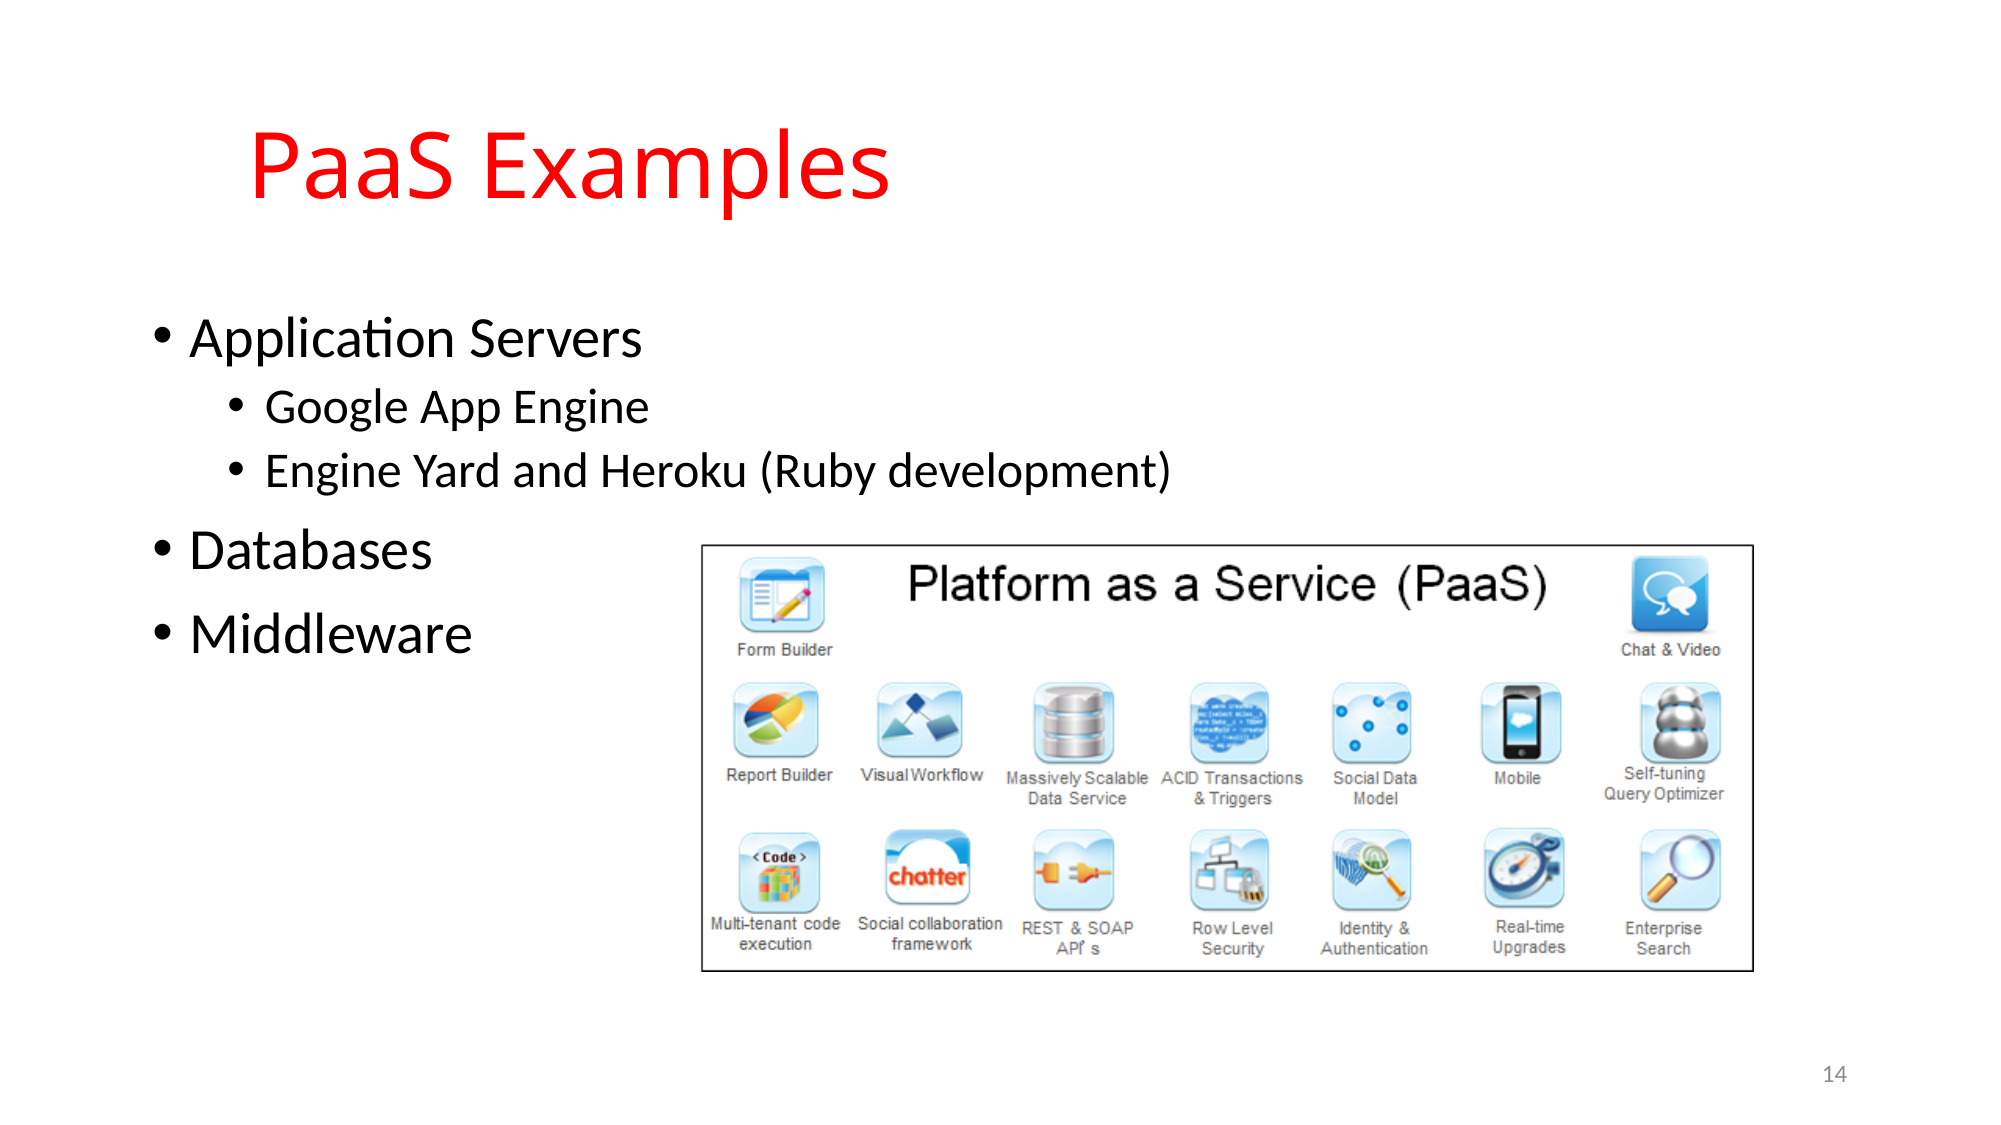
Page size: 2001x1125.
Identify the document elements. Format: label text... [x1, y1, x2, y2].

title PaaS Examples [232, 59, 1863, 278]
list Application Servers Google App Engine Engine Yard and Heroku (Ruby development) Databases Middleware [137, 299, 1863, 1014]
picture [689, 537, 1754, 972]
slide_number 14 [1412, 1042, 1863, 1103]
